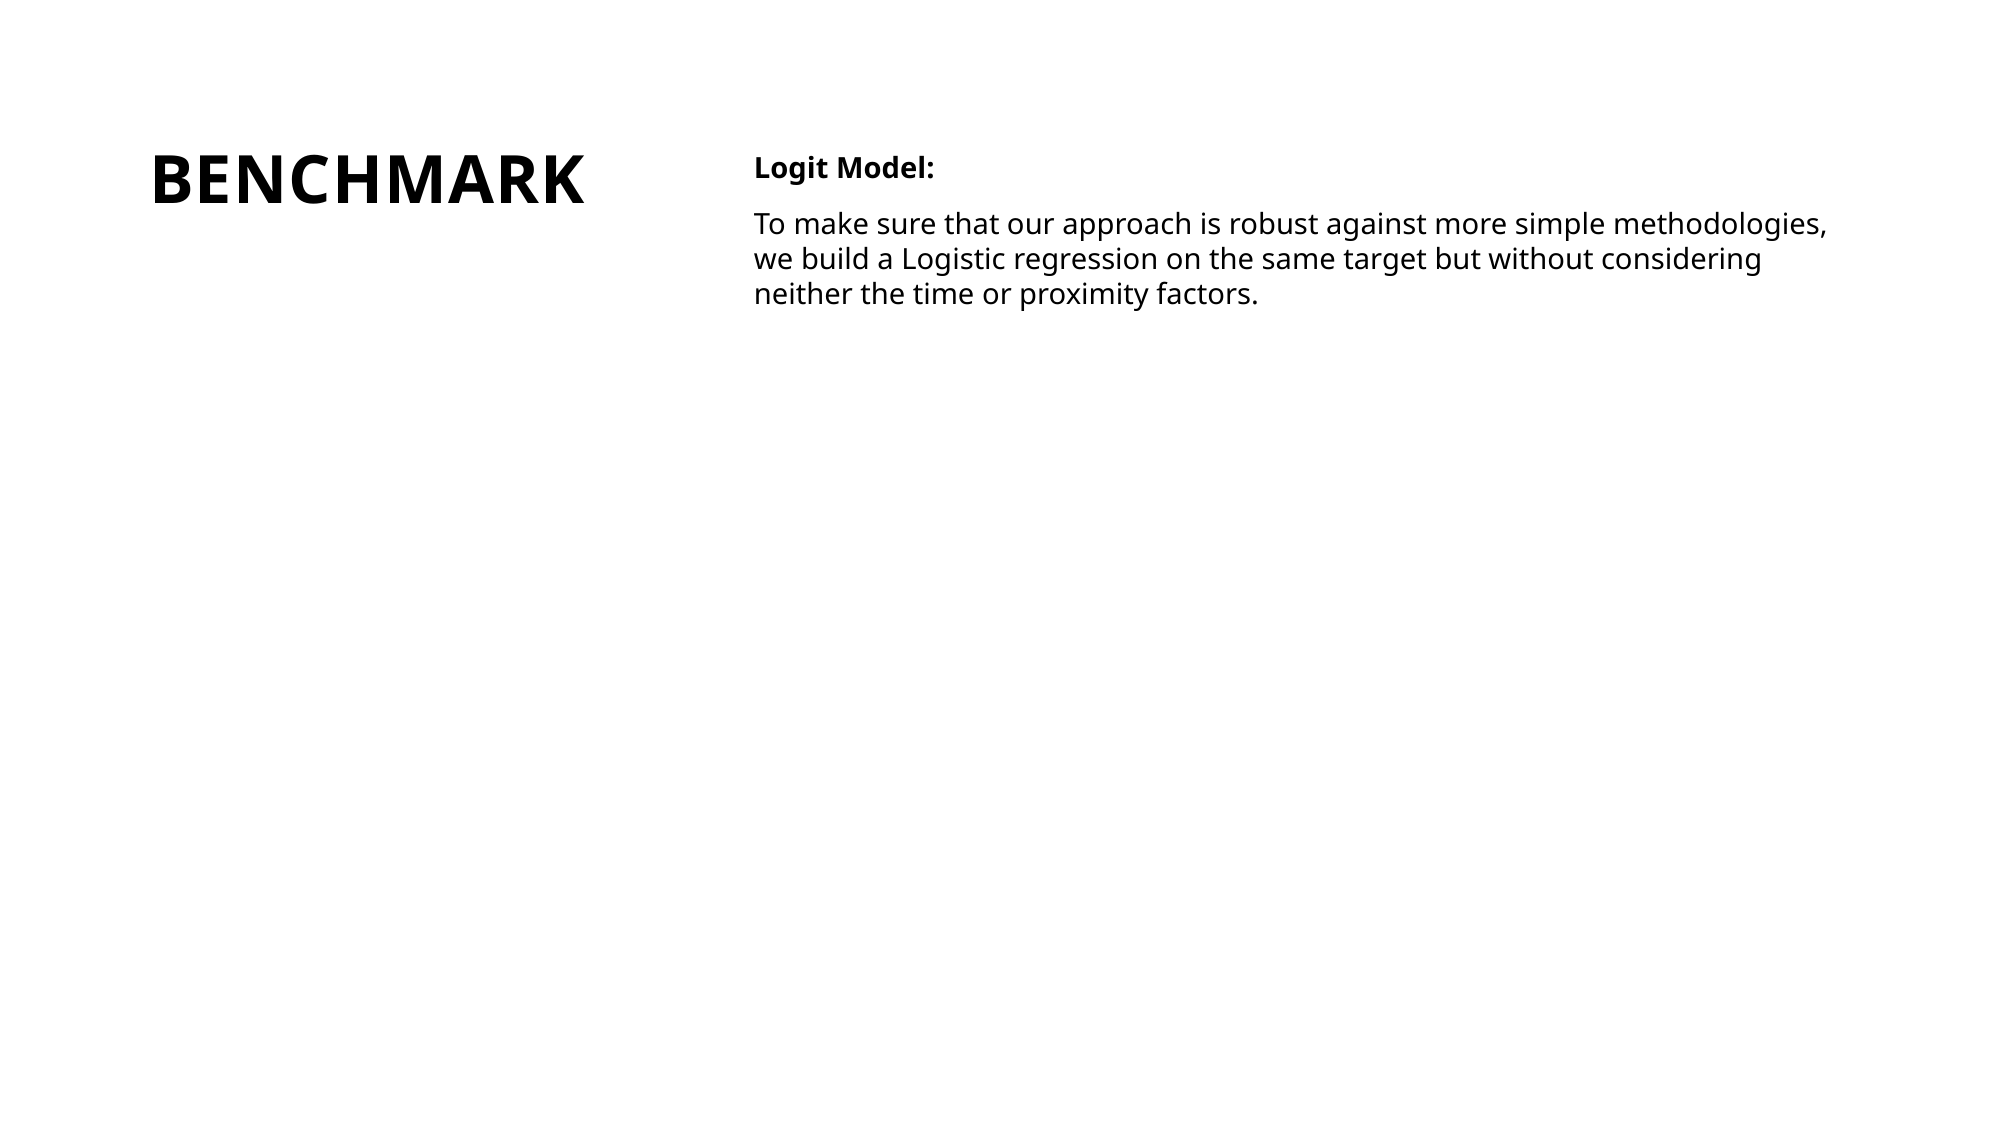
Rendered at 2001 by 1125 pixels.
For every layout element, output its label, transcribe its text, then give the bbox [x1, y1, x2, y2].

list Logit Model: To make sure that our approach is robust against more simple methodologies, we build a Logistic regression on the same target but without considering neither the time or proximity factors. [738, 141, 1849, 978]
title BENCHMARK [134, 138, 708, 269]
